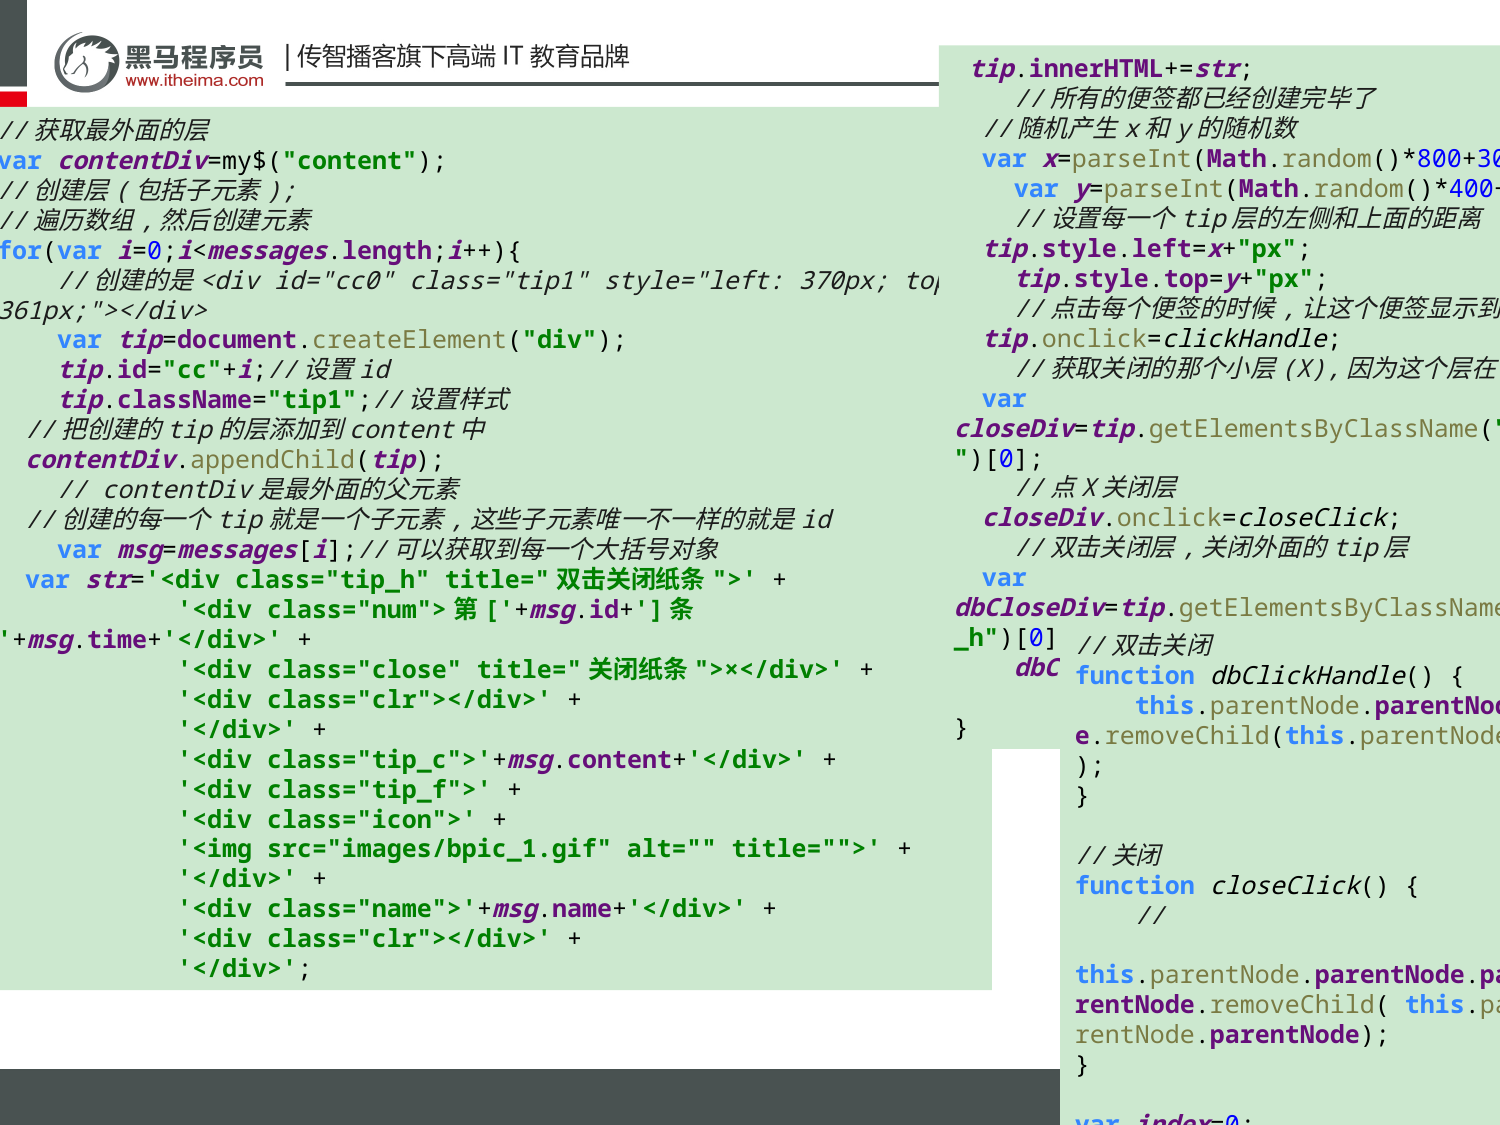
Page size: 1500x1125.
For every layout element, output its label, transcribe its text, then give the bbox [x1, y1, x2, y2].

picture [0, 749, 1060, 1125]
text_box //双击关闭 function dbClickHandle() { this.parentNode.parentNode.removeChild(this.parentNode); } //关闭 function closeClick() { // this.parentNode.parentNode.parentNode.removeChild( this.parentNode.parentNode); } var index=0; function clickHandle() { index++; this.style.zIndex=index+""; } [1060, 622, 1500, 1125]
picture [0, 0, 1500, 106]
text_box tip.innerHTML+=str; //所有的便签都已经创建完毕了 //随机产生x和y的随机数 var x=parseInt(Math.random()*800+300); var y=parseInt(Math.random()*400+150); //设置每一个tip层的左侧和上面的距离 tip.style.left=x+"px"; tip.style.top=y+"px"; //点击每个便签的时候,让这个便签显示到最前面 tip.onclick=clickHandle; //获取关闭的那个小层(X),因为这个层在tip中 var closeDiv=tip.getElementsByClassName("close")[0]; //点X关闭层 closeDiv.onclick=closeClick; //双击关闭层,关闭外面的tip层 var dbCloseDiv=tip.getElementsByClassName("tip_h")[0]; dbCloseDiv.ondblclick=dbClickHandle; } [938, 45, 1500, 749]
text_box //获取最外面的层 var contentDiv=my$("content"); //创建层(包括子元素); //遍历数组,然后创建元素 for(var i=0;i<messages.length;i++){ //创建的是<div id="cc0" class="tip1" style="left: 370px; top: 361px;"></div> var tip=document.createElement("div"); tip.id="cc"+i;//设置id tip.className="tip1";//设置样式 //把创建的tip的层添加到content中 contentDiv.appendChild(tip); // contentDiv是最外面的父元素 //创建的每一个tip就是一个子元素,这些子元素唯一不一样的就是id var msg=messages[i];//可以获取到每一个大括号对象 var str='<div class="tip_h" title="双击关闭纸条">' + '<div class="num">第['+msg.id+']条 '+msg.time+'</div>' + '<div class="close" title="关闭纸条">×</div>' + '<div class="clr"></div>' + '</div>' + '<div class="tip_c">'+msg.content+'</div>' + '<div class="tip_f">' + '<div class="icon">' + '<img src="images/bpic_1.gif" alt="" title="">' + '</div>' + '<div class="name">'+msg.name+'</div>' + '<div class="clr"></div>' + '</div>'; [0, 106, 992, 991]
